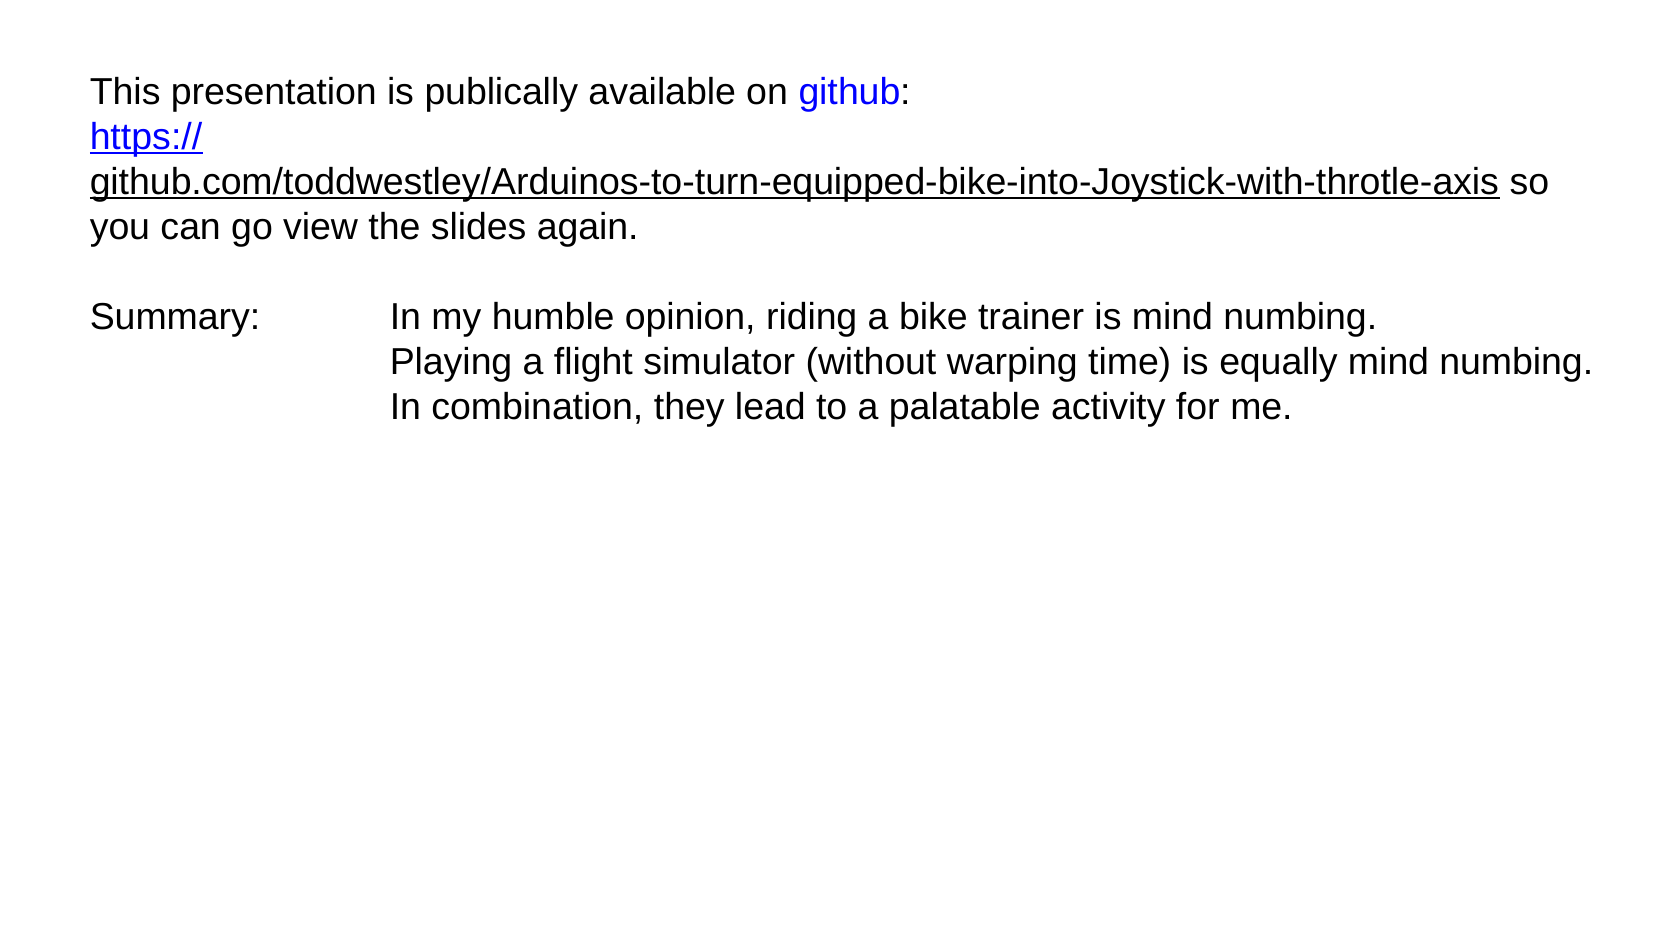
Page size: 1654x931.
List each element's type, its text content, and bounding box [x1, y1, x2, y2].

text_box This presentation is publically available on github: https://github.com/toddwestley/Arduinos-to-turn-equipped-bike-into-Joystick-with-throtle-axis so you can go view the slides again. Summary: In my humble opinion, riding a bike trainer is mind numbing. Playing a flight simulator (without warping time) is equally mind numbing. In combination, they lead to a palatable activity for me. [74, 59, 1627, 570]
